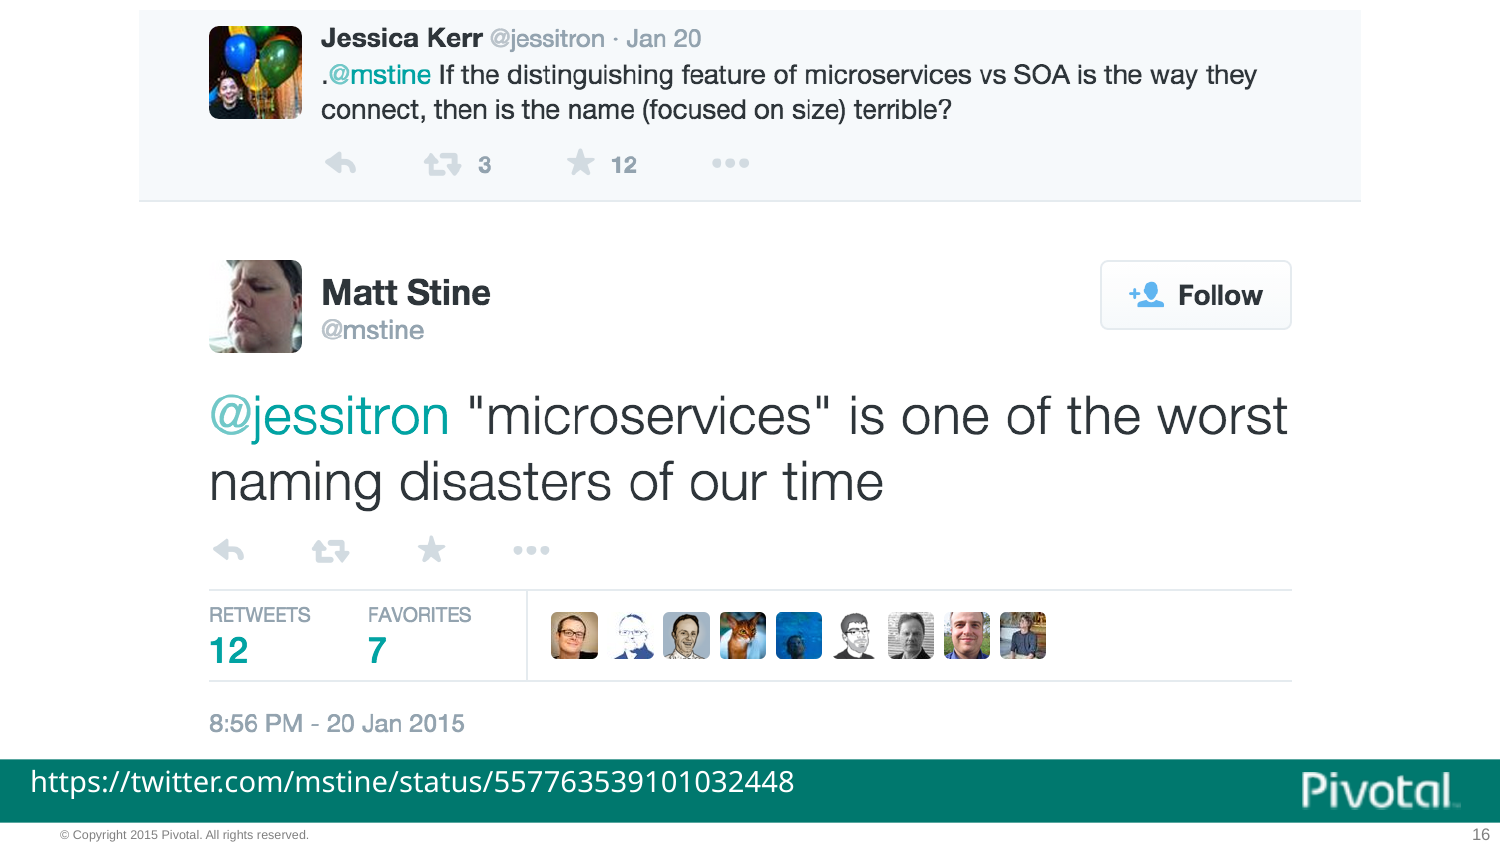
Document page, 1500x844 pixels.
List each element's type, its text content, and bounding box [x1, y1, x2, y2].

slide_number 16 [1402, 823, 1492, 844]
picture [138, 10, 1361, 755]
text_box https://twitter.com/mstine/status/557763539101032448 [30, 763, 796, 799]
picture [1302, 772, 1461, 810]
